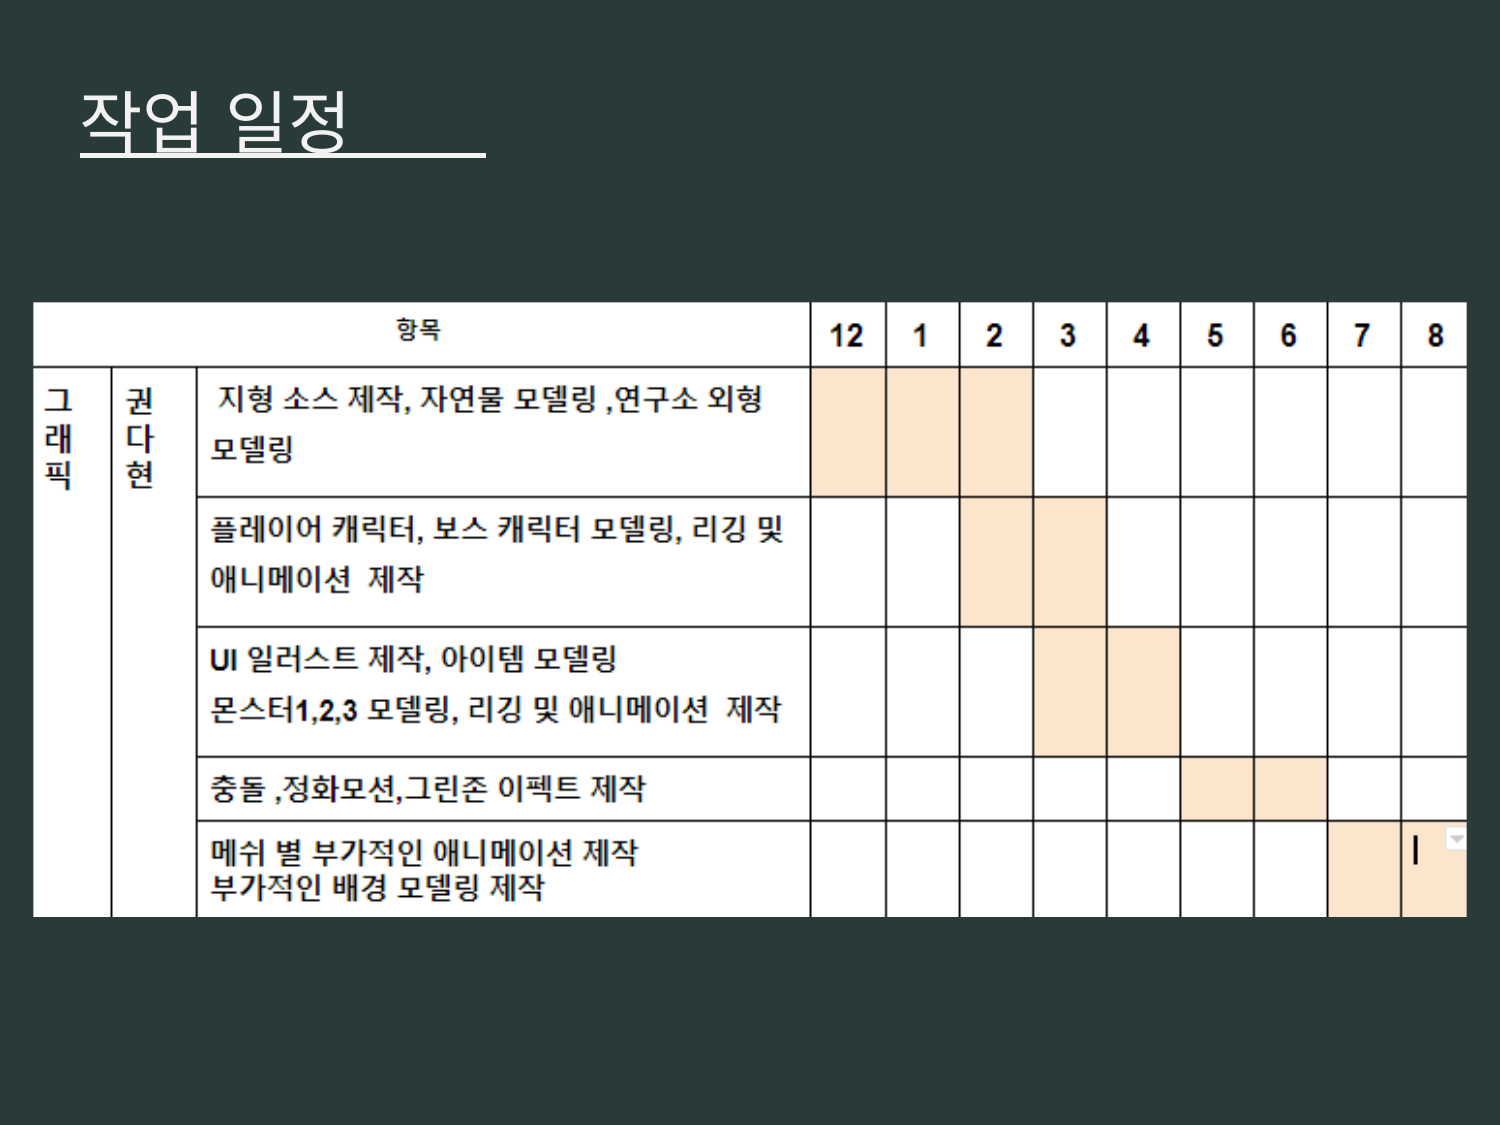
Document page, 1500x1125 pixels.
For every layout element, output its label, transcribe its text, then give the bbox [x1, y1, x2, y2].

text_box 작업 일정 [64, 30, 1019, 170]
picture [33, 302, 1467, 918]
